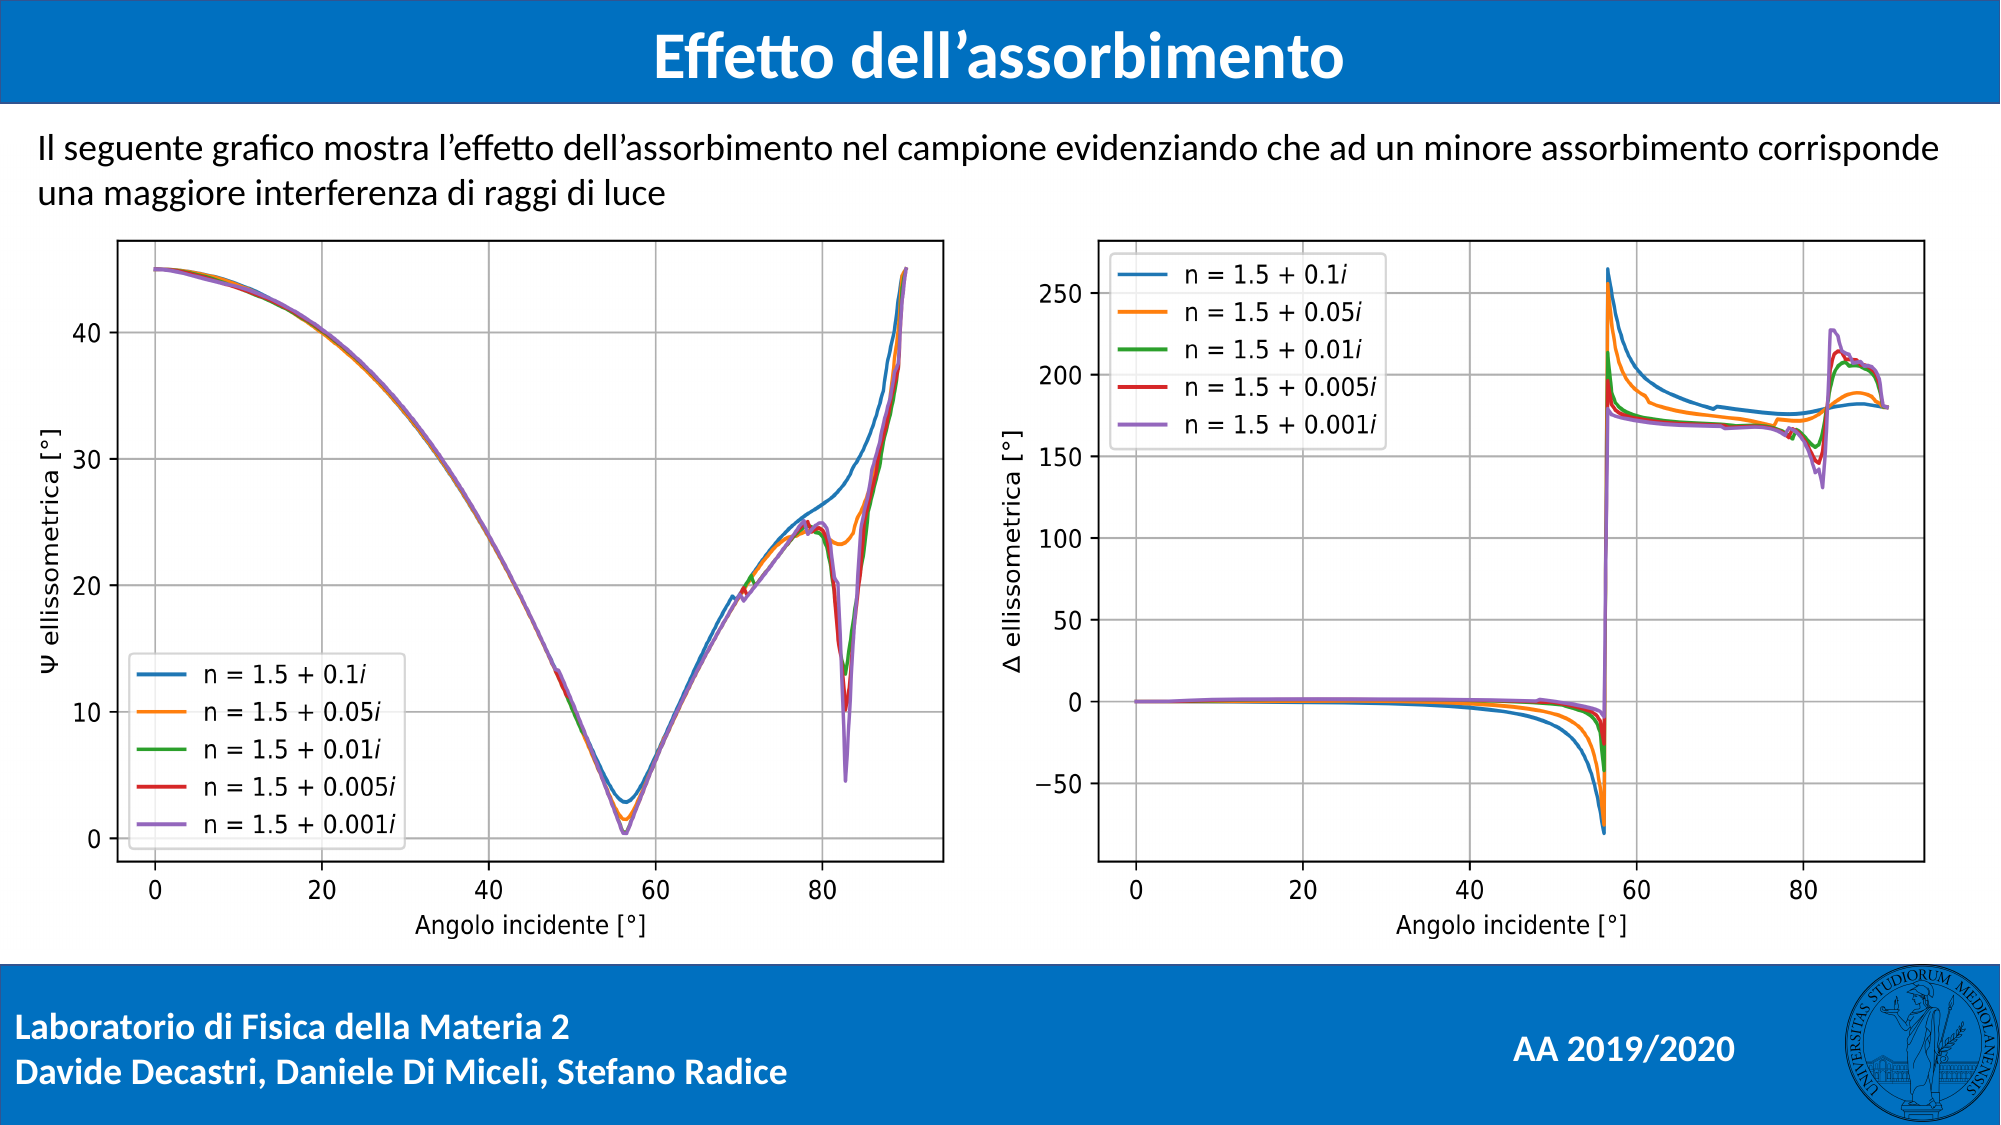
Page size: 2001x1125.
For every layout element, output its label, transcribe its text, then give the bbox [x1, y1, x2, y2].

text_box AA 2019/2020 [1498, 1016, 1754, 1076]
text_box Laboratorio di Fisica della Materia 2 Davide Decastri, Daniele Di Miceli, Stefano Radice [0, 964, 2000, 1125]
picture [0, 144, 2000, 950]
text_box Il seguente grafico mostra l’effetto dell’assorbimento nel campione evidenziando che ad un minore assorbimento corrisponde una maggiore interferenza di raggi di luce [22, 115, 1978, 144]
text_box Effetto dell’assorbimento [0, 0, 2000, 104]
picture [1844, 964, 2000, 1122]
